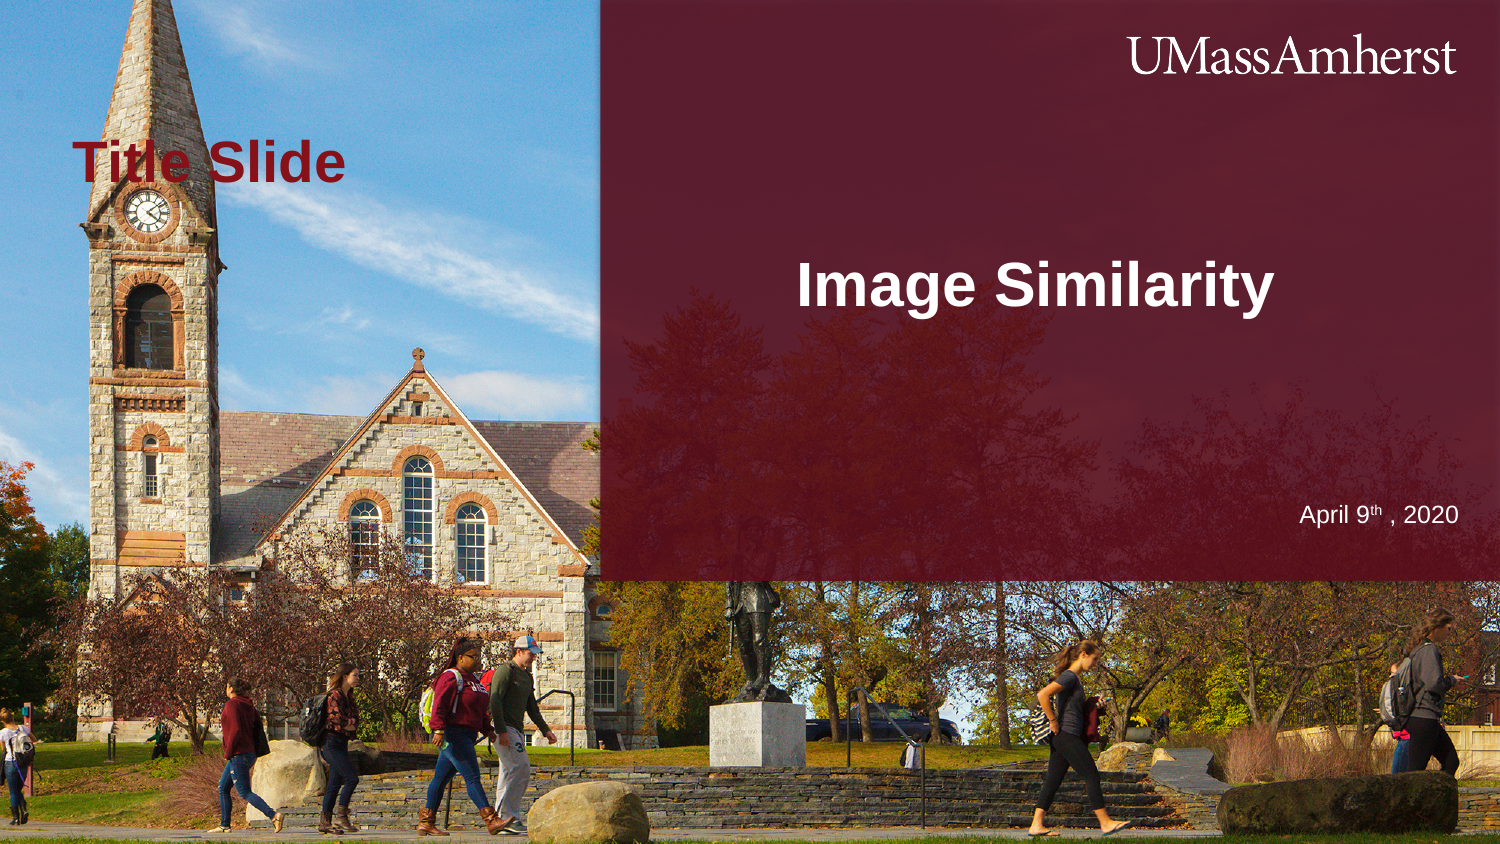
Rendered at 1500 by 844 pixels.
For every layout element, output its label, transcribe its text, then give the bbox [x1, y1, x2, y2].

picture [0, 0, 1500, 844]
title Title Slide [72, 53, 1352, 195]
text_box Image Similarity [796, 244, 1500, 320]
text_box [600, 0, 1500, 582]
text_box April 9th , 2020 [815, 498, 1460, 556]
picture [1122, 33, 1472, 80]
